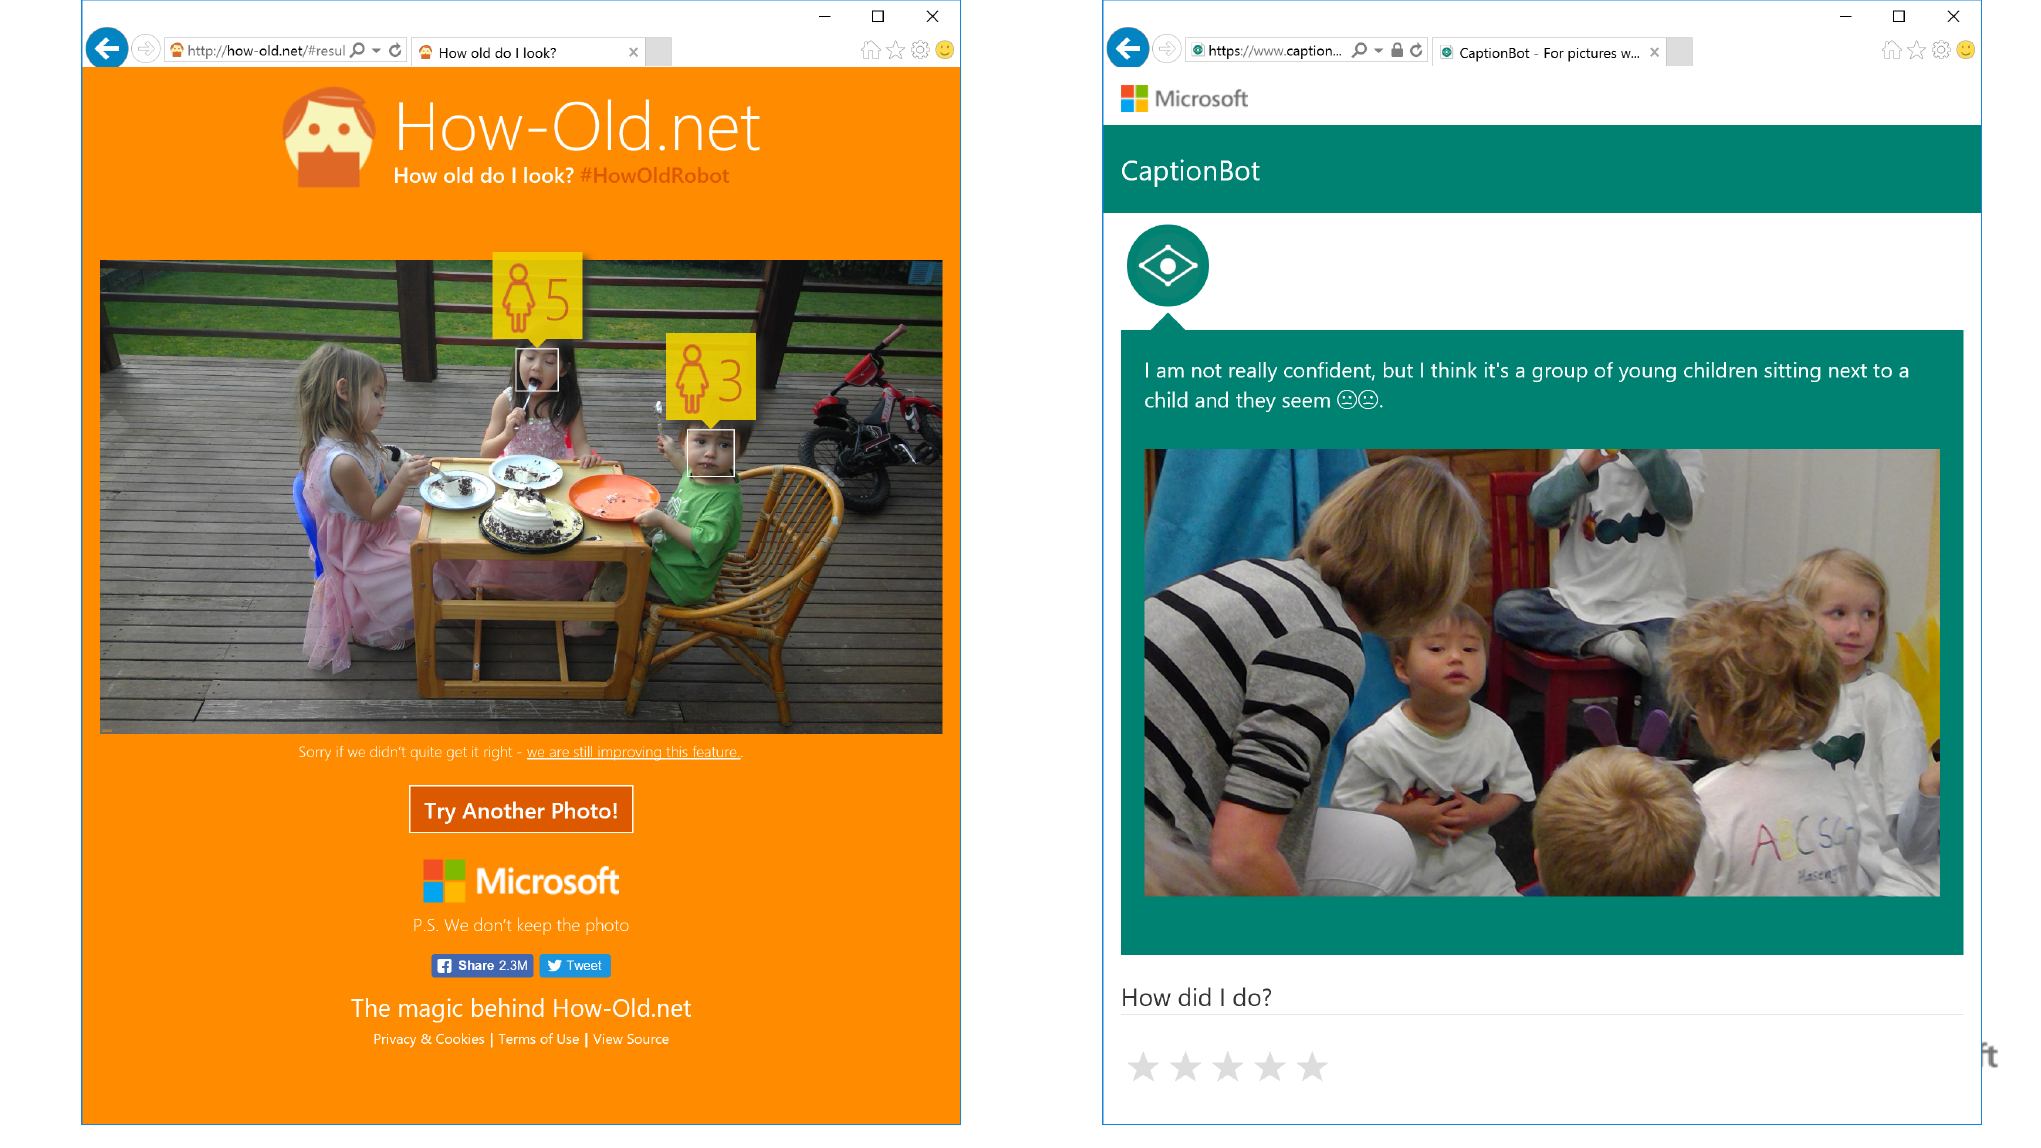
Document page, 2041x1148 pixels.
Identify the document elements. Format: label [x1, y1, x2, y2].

picture [1102, 0, 2014, 1126]
picture [81, 0, 961, 1126]
